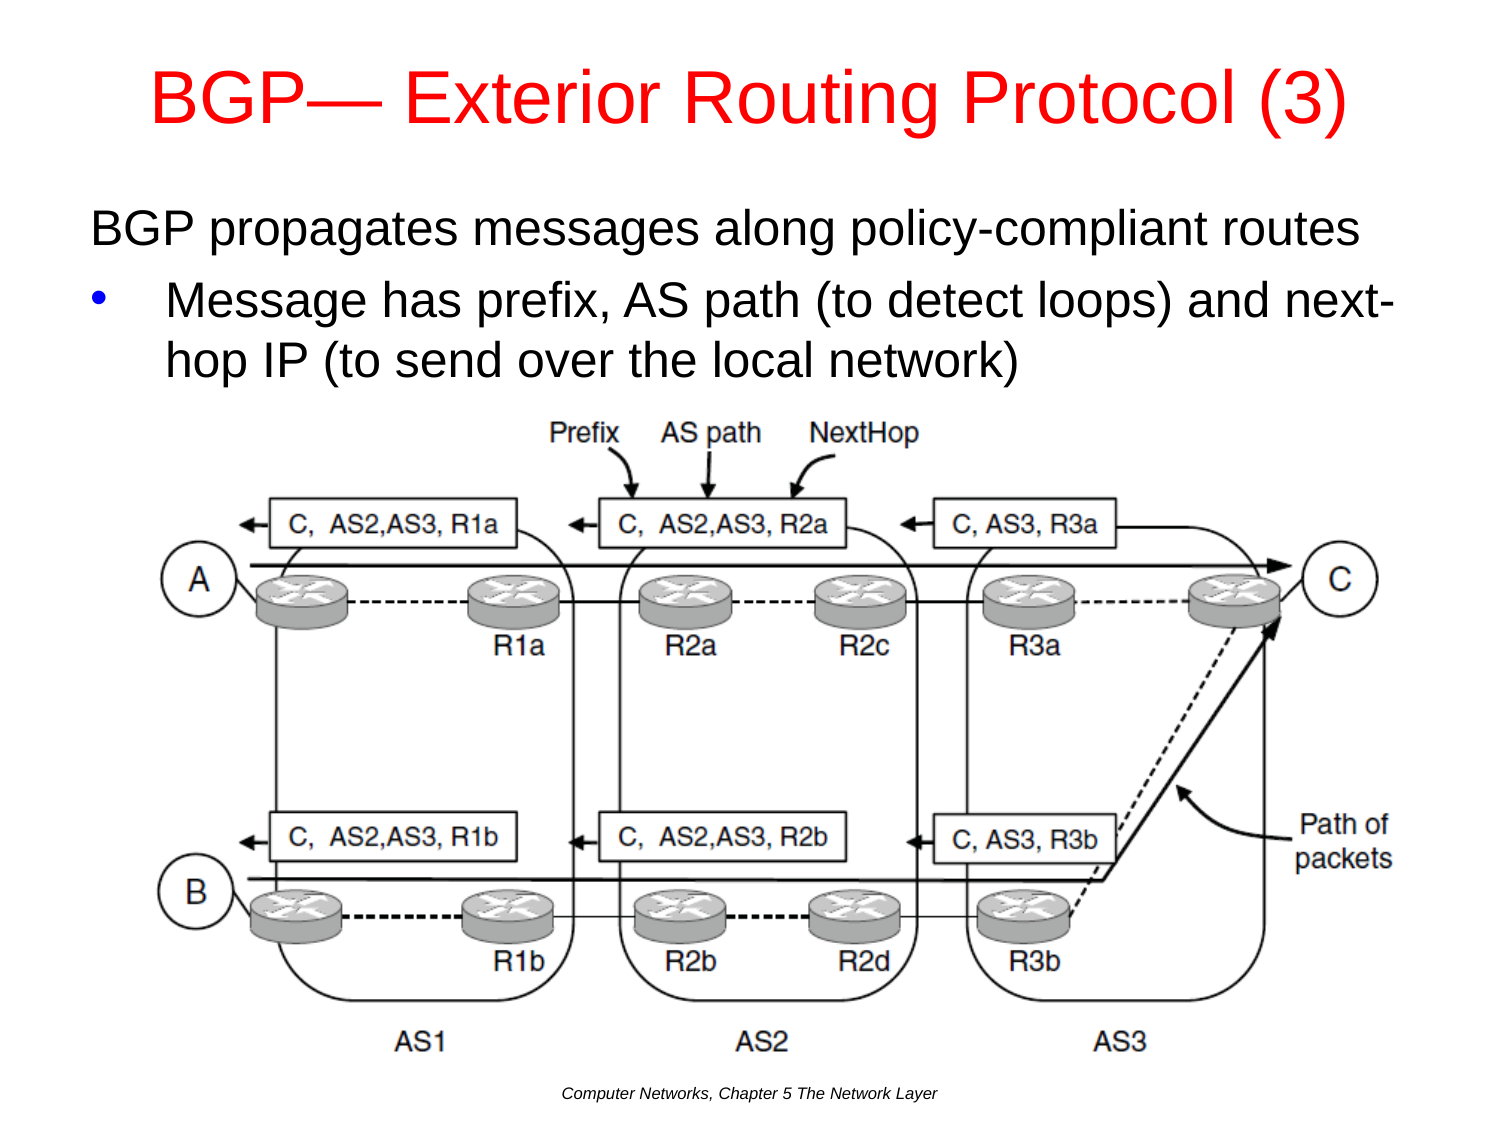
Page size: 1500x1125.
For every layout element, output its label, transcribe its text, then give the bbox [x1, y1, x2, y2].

title BGP— Exterior Routing Protocol (3) [0, 0, 1500, 188]
list BGP propagates messages along policy-compliant routes Message has prefix, AS path (to detect loops) and next-hop IP (to send over the local network) [75, 187, 1425, 986]
picture [136, 401, 1428, 1078]
footer Computer Networks, Chapter 5 The Network Layer [0, 1074, 1500, 1125]
